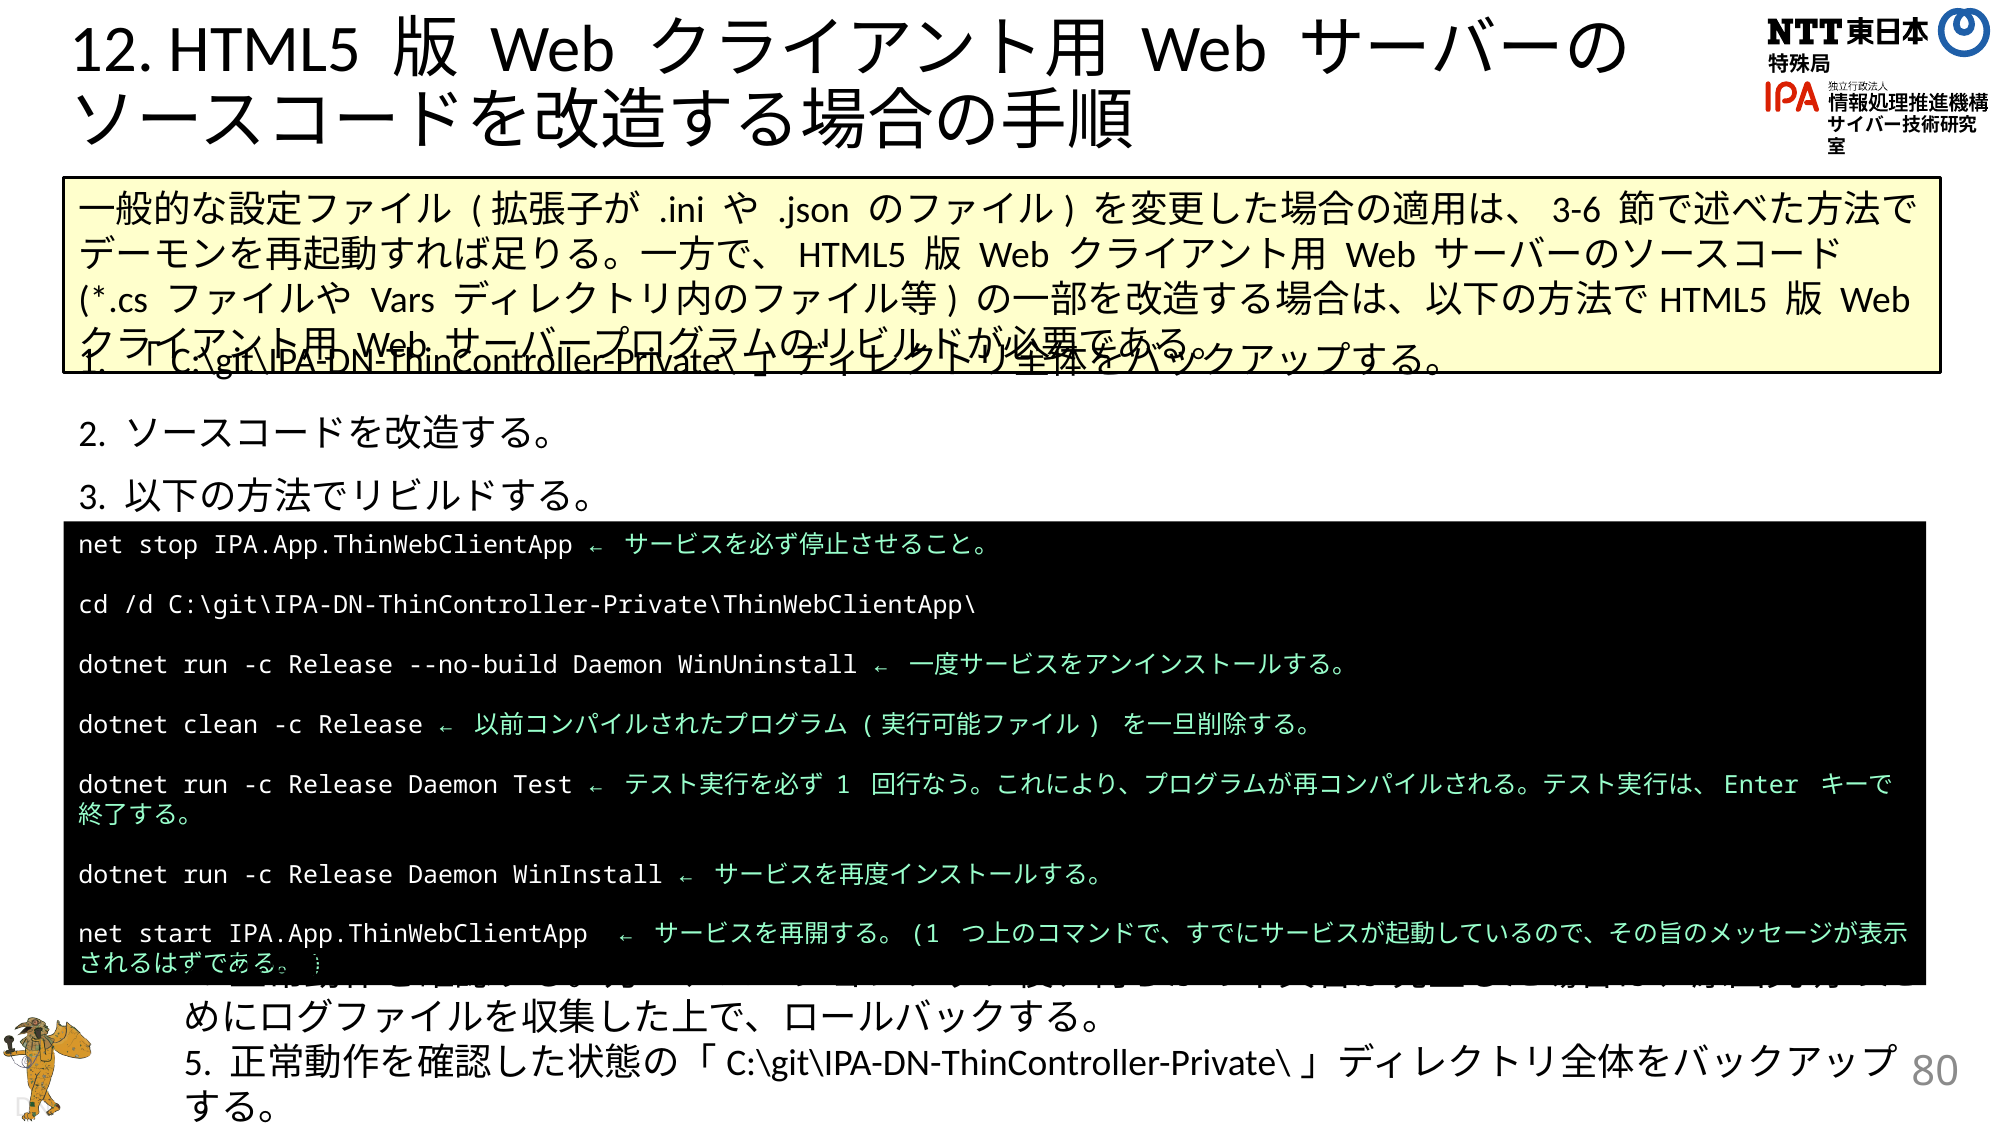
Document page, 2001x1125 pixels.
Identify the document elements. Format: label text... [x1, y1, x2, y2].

text_box net stop IPA.App.ThinWebClientApp ← サービスを必ず停止させること。 cd /d C:\git\IPA-DN-ThinController-Private\ThinWebClientApp\ dotnet run -c Release --no-build Daemon WinUninstall ← 一度サービスをアンインストールする。 dotnet clean -c Release ← 以前コンパイルされたプログラム (実行可能ファイル) を一旦削除する。 dotnet run -c Release Daemon Test ← テスト実行を必ず 1 回行なう。これにより、プログラムが再コンパイルされる。テスト実行は、Enter キーで終了する。 dotnet run -c Release Daemon WinInstall ← サービスを再度インストールする。 net start IPA.App.ThinWebClientApp ← サービスを再開する。(1 つ上のコマンドで、すでにサービスが起動しているので、その旨のメッセージが表示されるはずである。) [63, 521, 1927, 986]
text_box 1. 「C:\git\IPA-DN-ThinController-Private\ 」ディレクトリ全体をバックアップする。 [63, 328, 1927, 389]
text_box 一般的な設定ファイル (拡張子が .ini や .json のファイル) を変更した場合の適用は、3-6 節で述べた方法でデーモンを再起動すれば足りる。一方で、HTML5 版 Web クライアント用 Web サーバーのソースコード (*.cs ファイルや Vars ディレクトリ内のファイル等) の一部を改造する場合は、以下の方法でHTML5 版 Web クライアント用 Web サーバープログラムのリビルドが必要である。 [63, 177, 1941, 373]
text_box 2. ソースコードを改造する。 [63, 401, 1927, 462]
slide_number 80 [1941, 1042, 1975, 1103]
text_box 4. 正常動作を確認する。万一、バージョンアップ後、何らかの不具合が発生した場合は、原因究明のためにログファイルを収集した上で、ロールバックする。 5. 正常動作を確認した状態の「C:\git\IPA-DN-ThinController-Private\」ディレクトリ全体をバックアップする。 [169, 940, 1941, 1125]
text_box 3. 以下の方法でリビルドする。 [63, 464, 853, 525]
title 12. HTML5 版 Web クライアント用 Web サーバーのソースコードを改造する場合の手順 [54, 30, 1703, 143]
